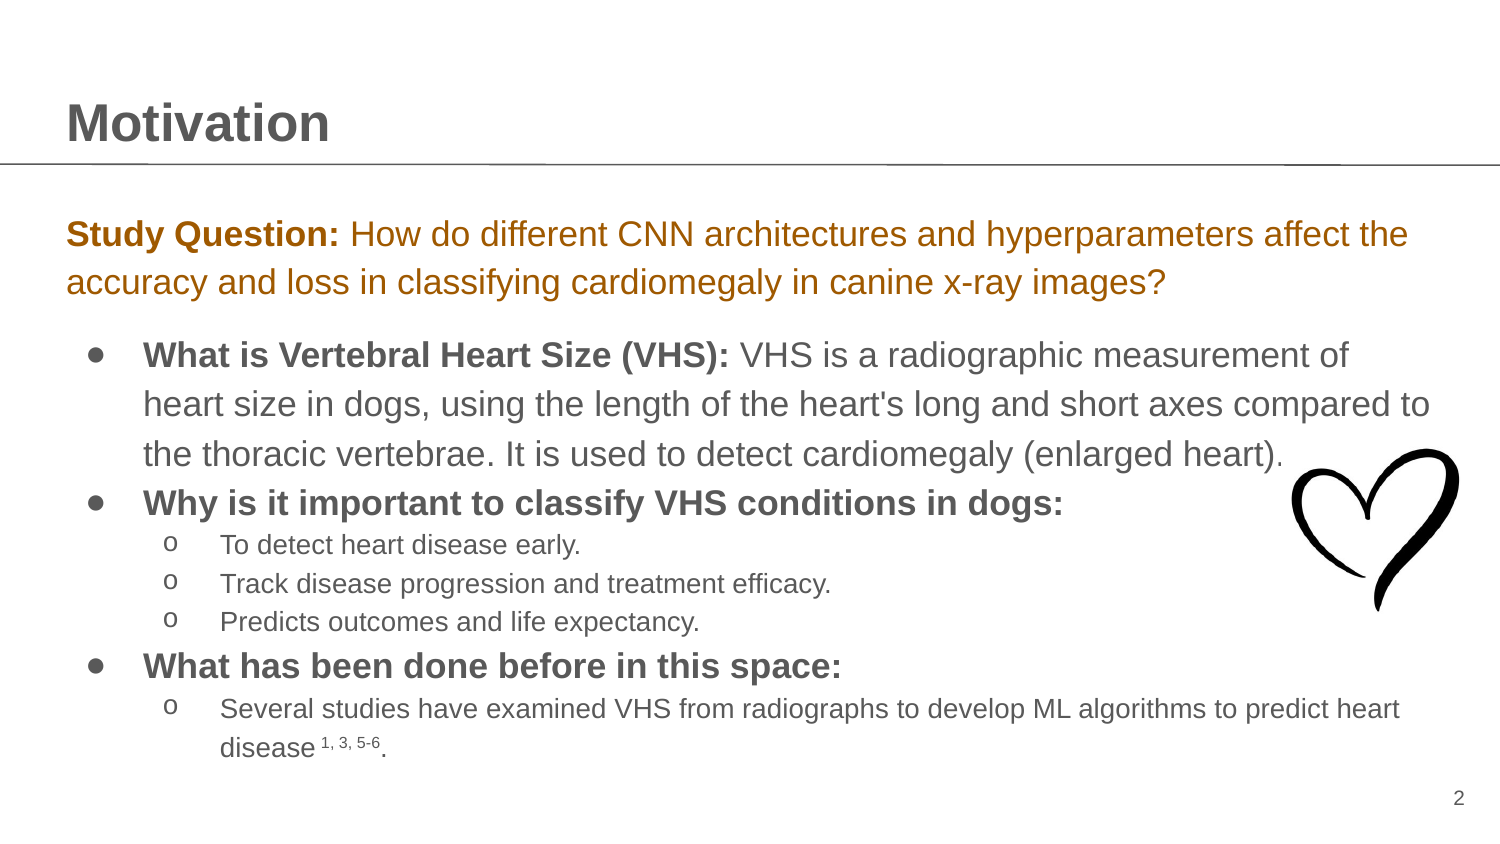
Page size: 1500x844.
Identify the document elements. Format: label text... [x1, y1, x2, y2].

title Motivation [51, 72, 1449, 162]
slide_number 2 [1389, 764, 1480, 830]
list Study Question: How do different CNN architectures and hyperparameters affect the accuracy and loss in classifying cardiomegaly in canine x-ray images? What is Vertebral Heart Size (VHS): VHS is a radiographic measurement of heart size in dogs, using the length of the heart's long and short axes compared to the thoracic vertebrae. It is used to detect cardiomegaly (enlarged heart). Why is it important to classify VHS conditions in dogs: To detect heart disease early. Track disease progression and treatment efficacy. Predicts outcomes and life expectancy. What has been done before in this space: Several studies have examined VHS from radiographs to develop ML algorithms to predict heart disease 1, 3, 5-6. [51, 189, 1449, 787]
picture [1280, 441, 1481, 618]
